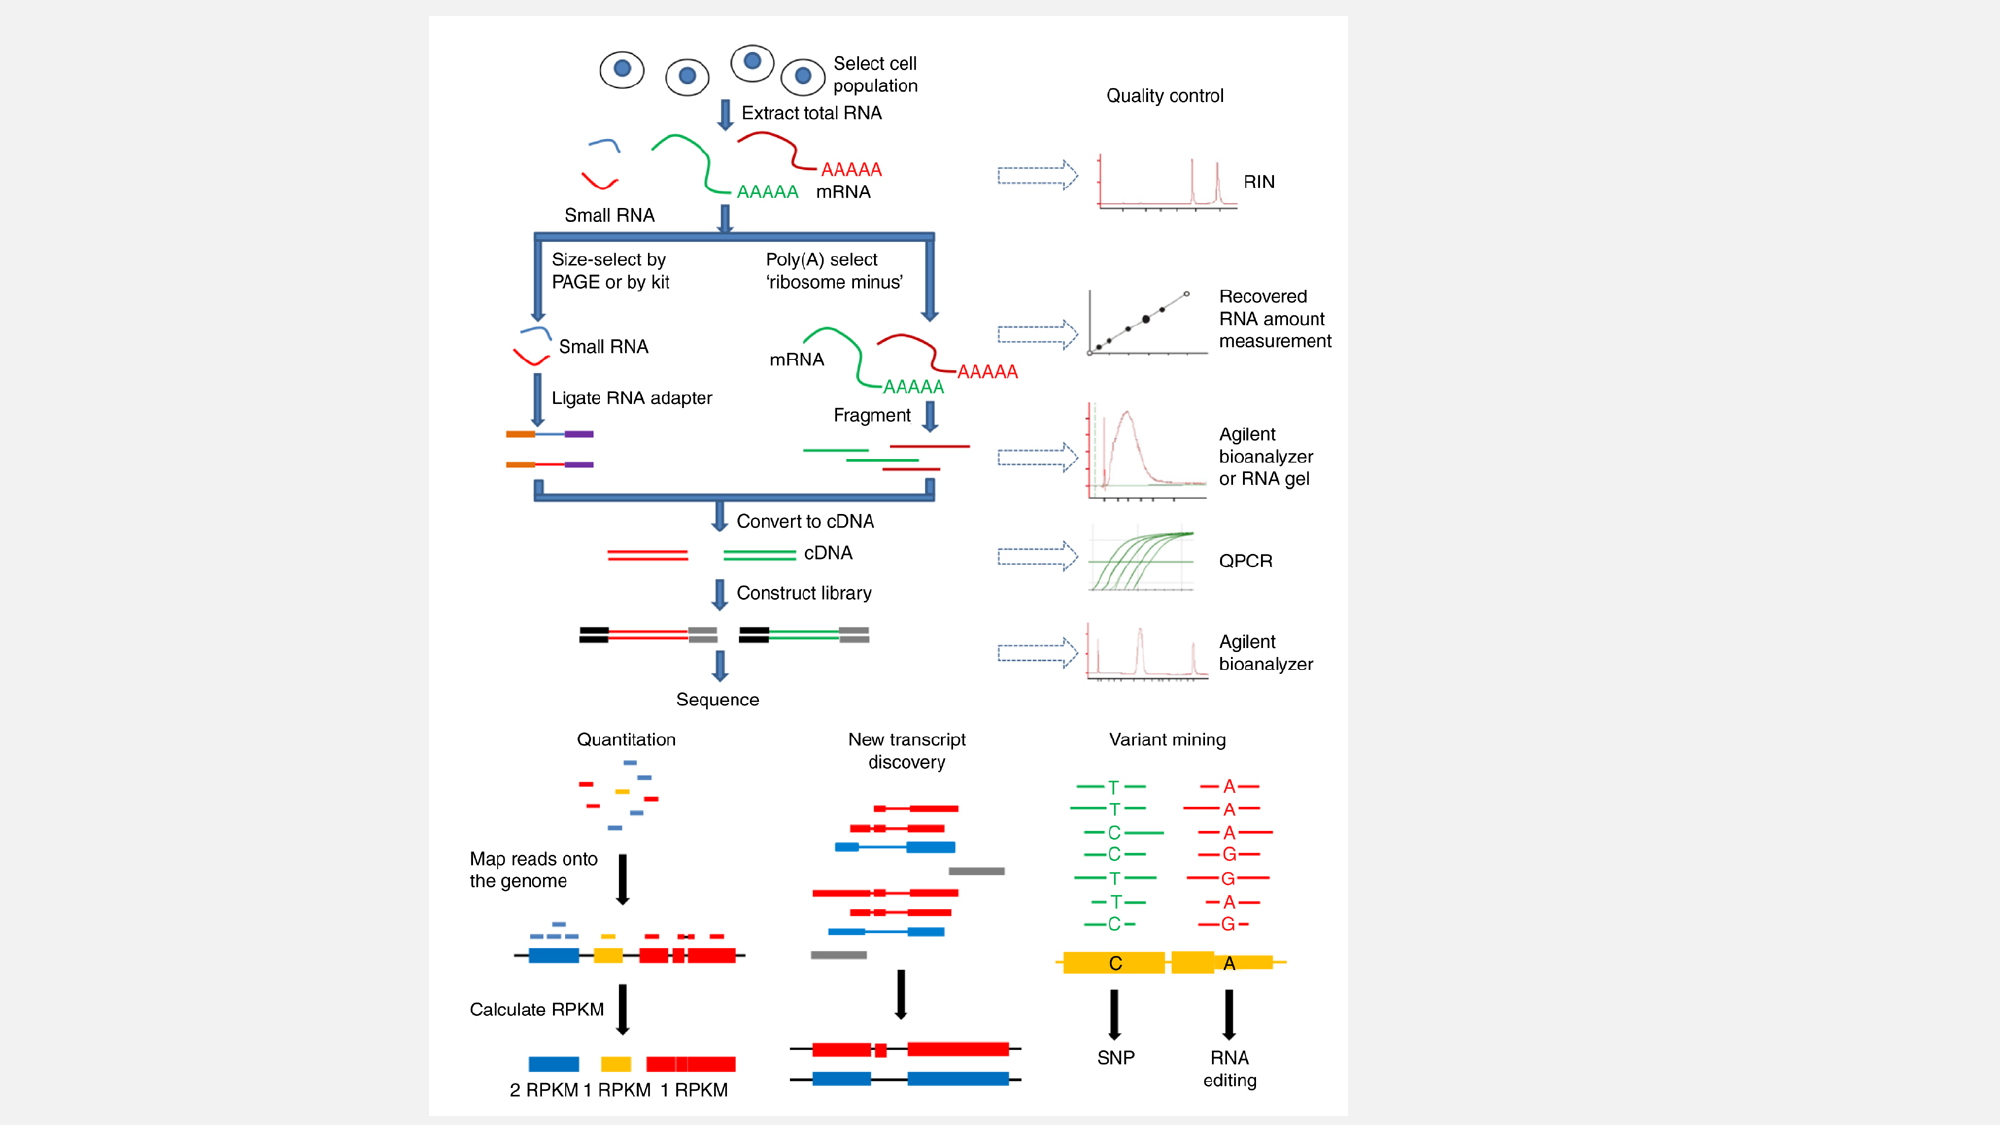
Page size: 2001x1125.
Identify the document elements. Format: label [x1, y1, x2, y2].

list [429, 16, 1348, 1116]
